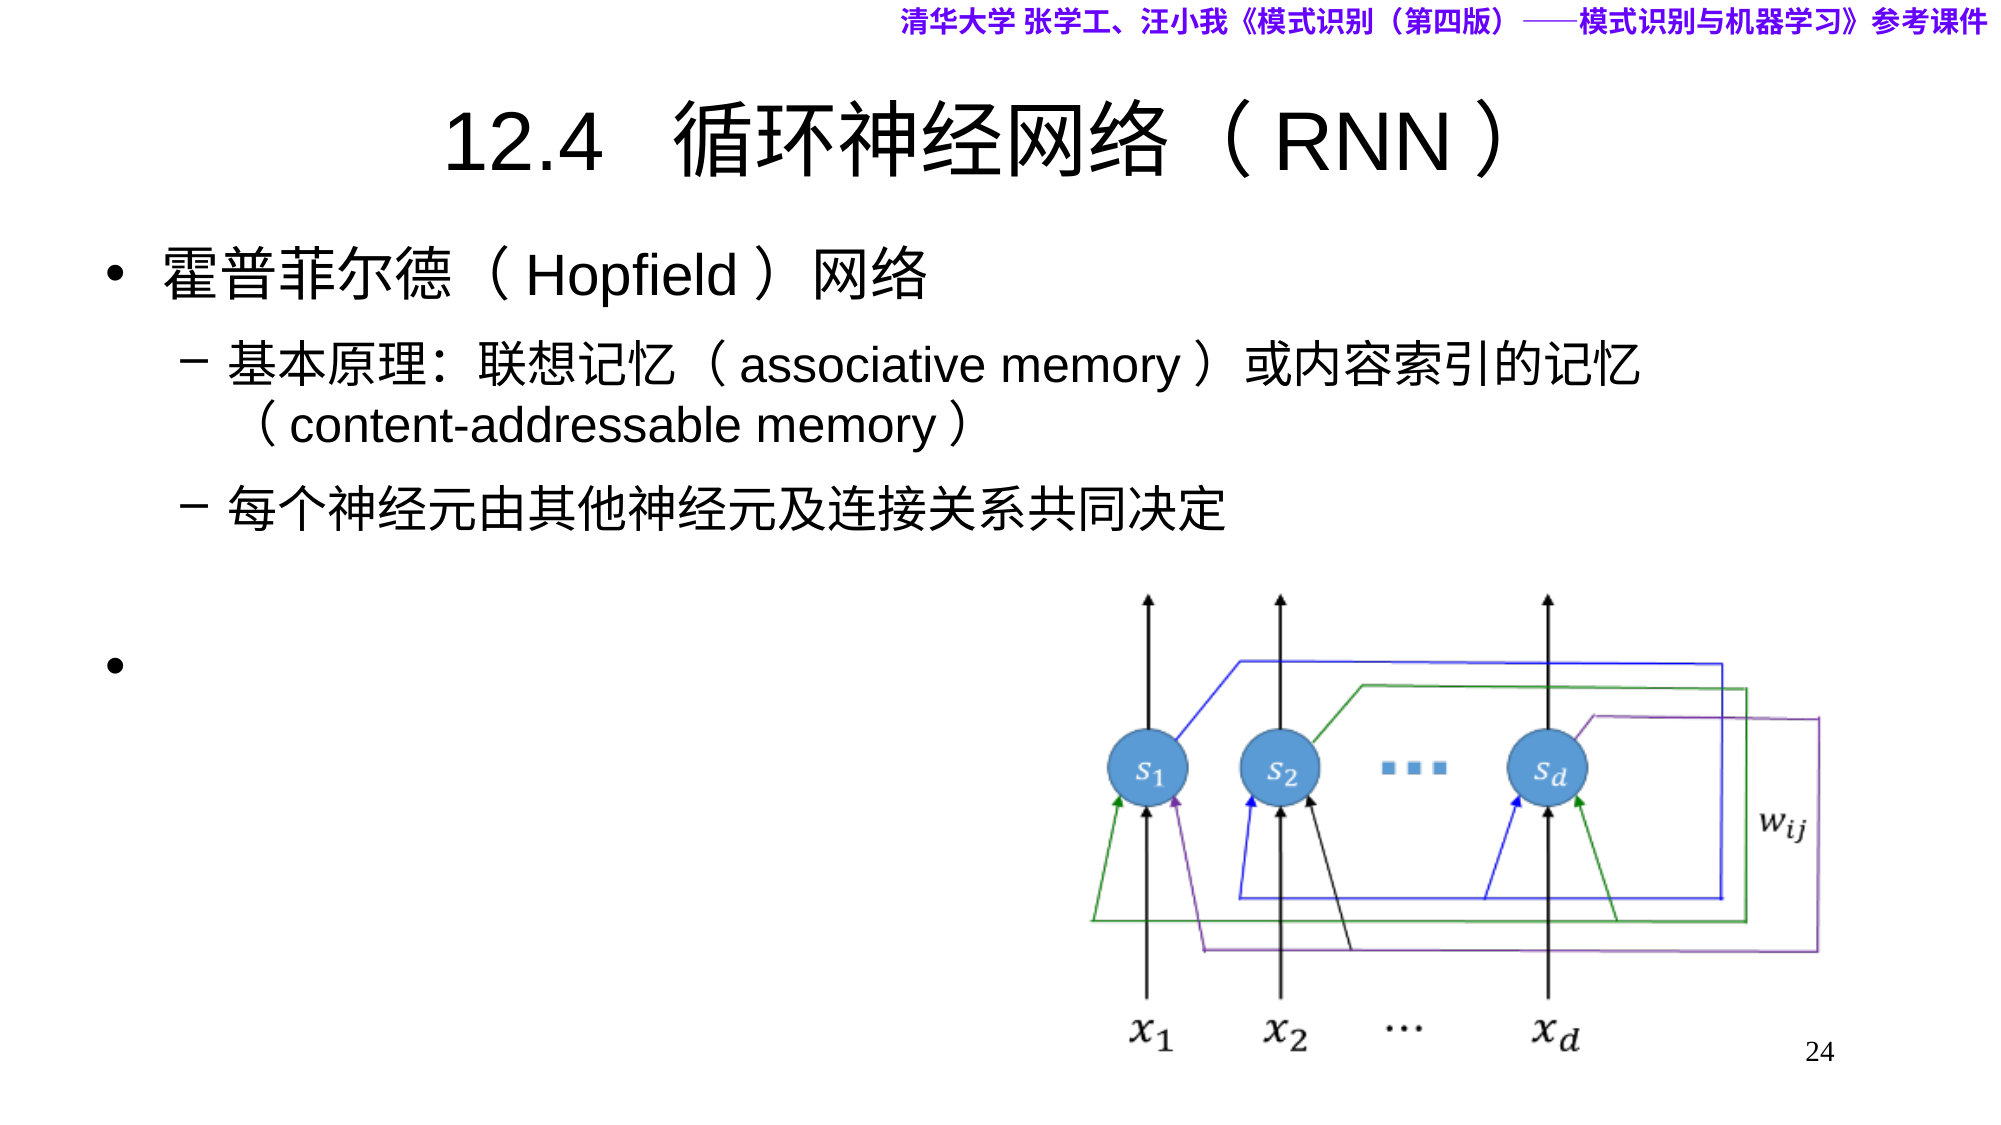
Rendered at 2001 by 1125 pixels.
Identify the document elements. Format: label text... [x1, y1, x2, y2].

slide_number 24 [1433, 1024, 1851, 1101]
text_box 清华大学 张学工、汪小我《模式识别（第四版）——模式识别与机器学习》参考课件 [546, 3, 2000, 46]
picture [1014, 580, 1830, 1063]
title 12.4 循环神经网络（RNN） [362, 66, 1638, 209]
